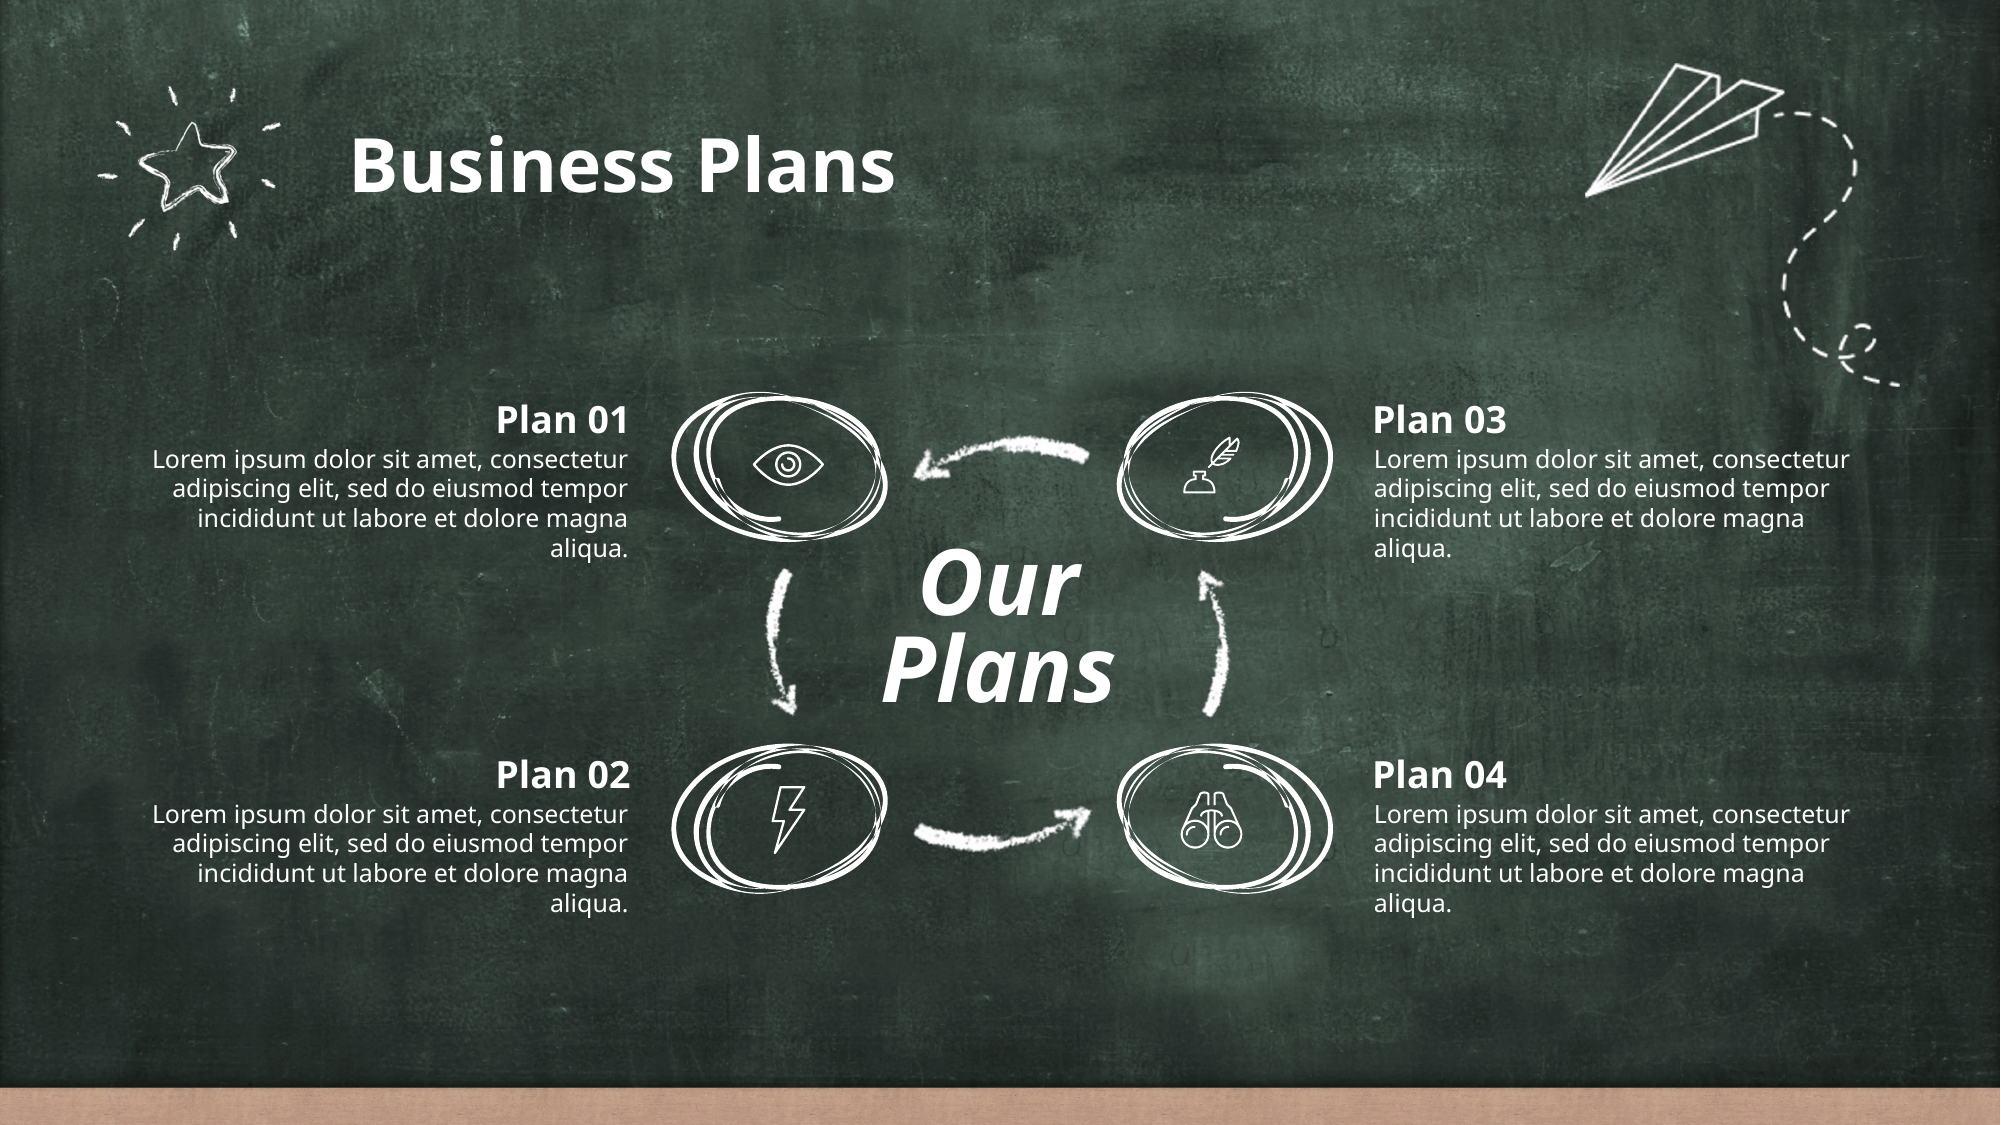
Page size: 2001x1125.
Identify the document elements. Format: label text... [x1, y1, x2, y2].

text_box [1180, 791, 1243, 849]
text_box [1183, 436, 1240, 494]
text_box [1116, 743, 1333, 894]
text_box Plan 03 [1357, 388, 1523, 449]
picture [0, 0, 2000, 1125]
text_box [1116, 391, 1333, 543]
text_box Plan 02 [480, 743, 646, 804]
text_box [671, 743, 888, 894]
title Business Plans [333, 86, 1584, 251]
text_box Lorem ipsum dolor sit amet, consectetur adipiscing elit, sed do eiusmod tempor incididunt ut labore et dolore magna aliqua. [1359, 790, 1891, 926]
text_box [671, 391, 888, 543]
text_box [752, 444, 824, 486]
text_box Our Plans [829, 537, 1168, 728]
text_box Plan 01 [480, 388, 646, 449]
text_box [771, 786, 806, 854]
text_box Lorem ipsum dolor sit amet, consectetur adipiscing elit, sed do eiusmod tempor incididunt ut labore et dolore magna aliqua. [1359, 435, 1891, 571]
text_box Lorem ipsum dolor sit amet, consectetur adipiscing elit, sed do eiusmod tempor incididunt ut labore et dolore magna aliqua. [112, 790, 644, 926]
text_box Plan 04 [1357, 743, 1523, 804]
text_box Lorem ipsum dolor sit amet, consectetur adipiscing elit, sed do eiusmod tempor incididunt ut labore et dolore magna aliqua. [112, 435, 644, 571]
